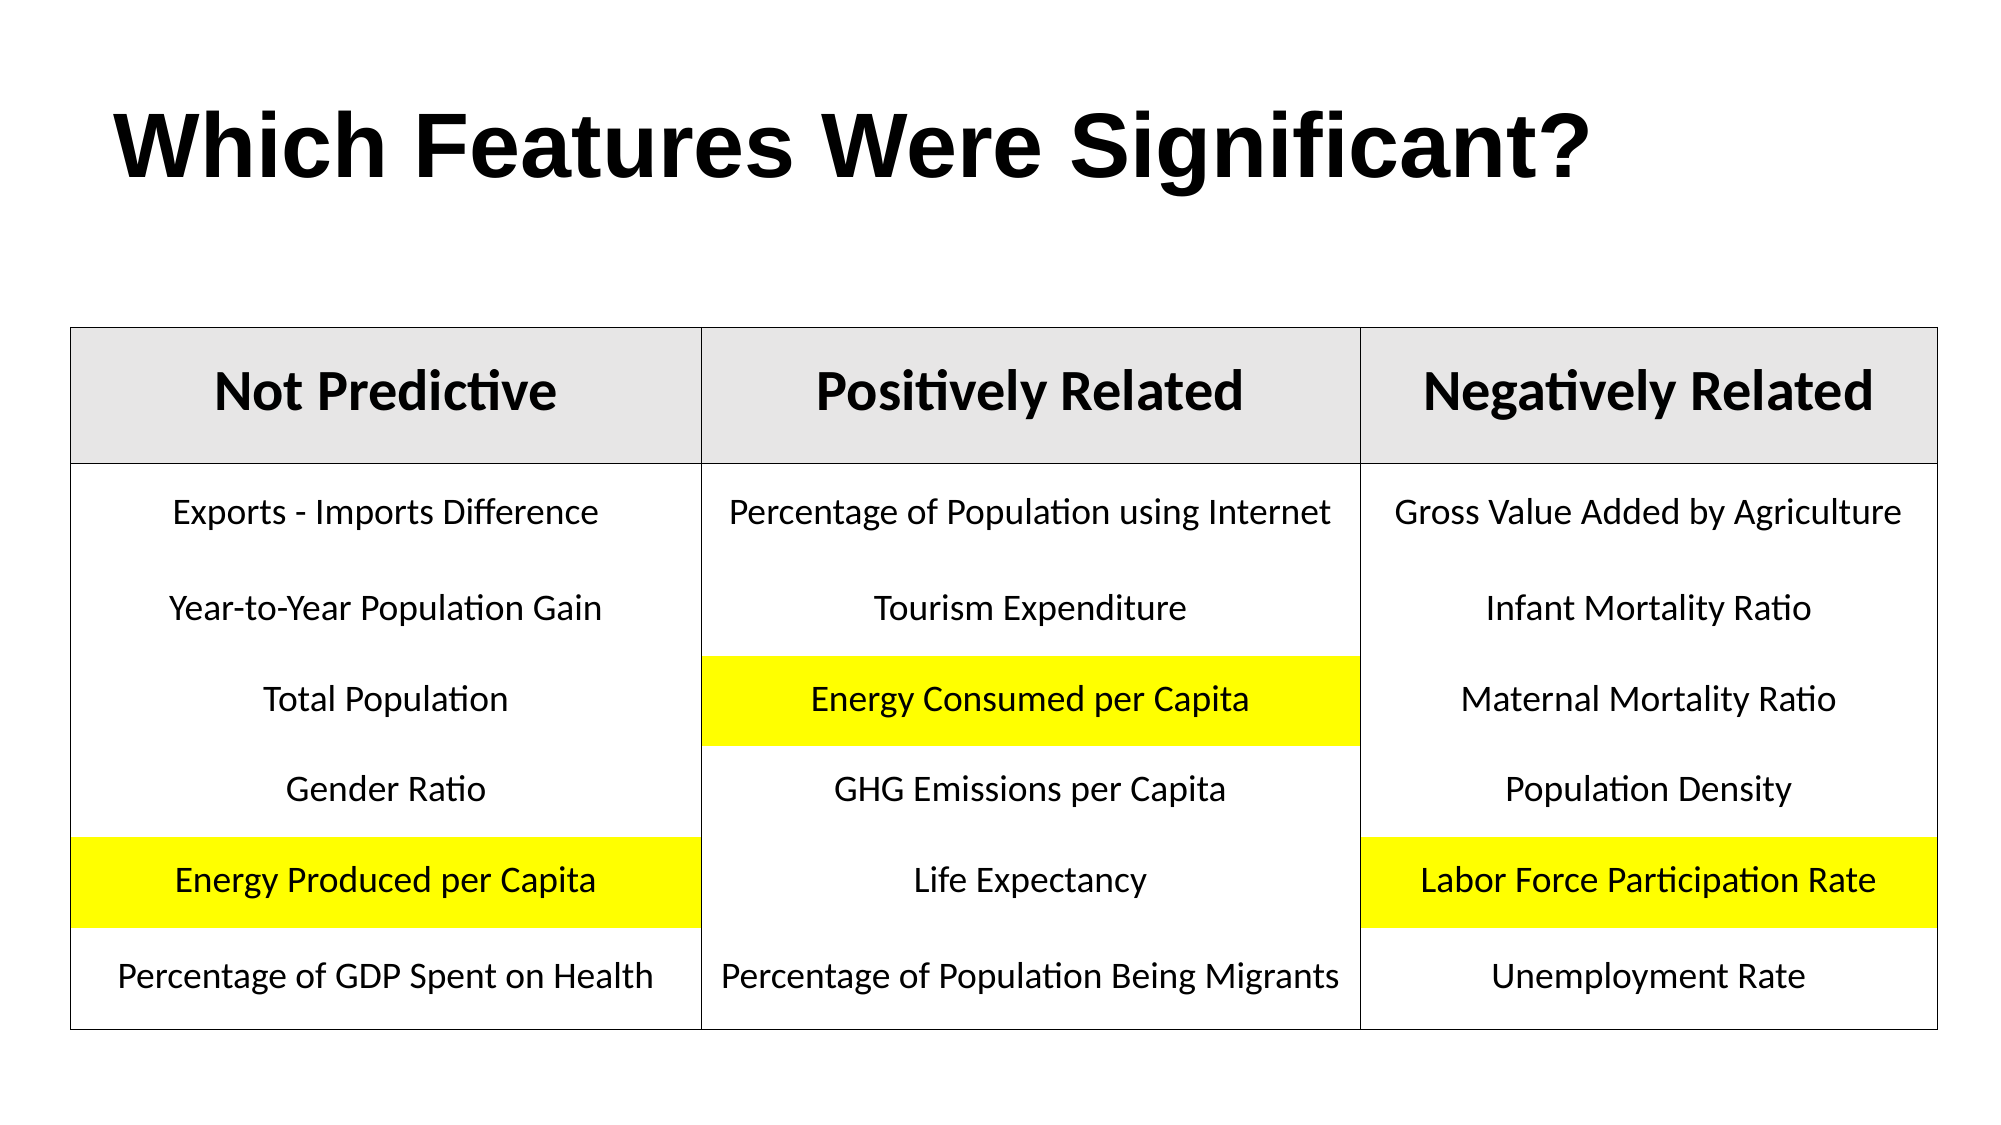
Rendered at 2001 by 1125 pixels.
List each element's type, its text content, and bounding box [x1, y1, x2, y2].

table_cell Maternal Mortality Ratio [1361, 656, 1937, 746]
table_cell Population Density [1361, 746, 1937, 837]
table_cell Percentage of Population using Internet [702, 464, 1360, 565]
table_cell Infant Mortality Ratio [1361, 565, 1937, 656]
table_cell Exports - Imports Difference [71, 464, 701, 565]
table_cell Unemployment Rate [1361, 928, 1937, 1029]
table_cell Gender Ratio [71, 746, 701, 837]
title Which Features Were Significant? [98, 39, 1824, 258]
table_cell Total Population [71, 656, 701, 746]
table_cell Labor Force Participation Rate [1361, 837, 1937, 928]
table_cell Percentage of Population Being Migrants [702, 928, 1360, 1029]
table_header Not Predictive [71, 328, 701, 463]
table_cell Energy Consumed per Capita [702, 656, 1360, 746]
table_header Negatively Related [1361, 328, 1937, 463]
table_cell Life Expectancy [702, 837, 1360, 928]
table_cell GHG Emissions per Capita [702, 746, 1360, 837]
table_cell Gross Value Added by Agriculture [1361, 464, 1937, 565]
table_cell Tourism Expenditure [702, 565, 1360, 656]
table_cell Energy Produced per Capita [71, 837, 701, 928]
table_cell Percentage of GDP Spent on Health [71, 928, 701, 1029]
table_header Positively Related [702, 328, 1360, 463]
table_cell Year-to-Year Population Gain [71, 565, 701, 656]
